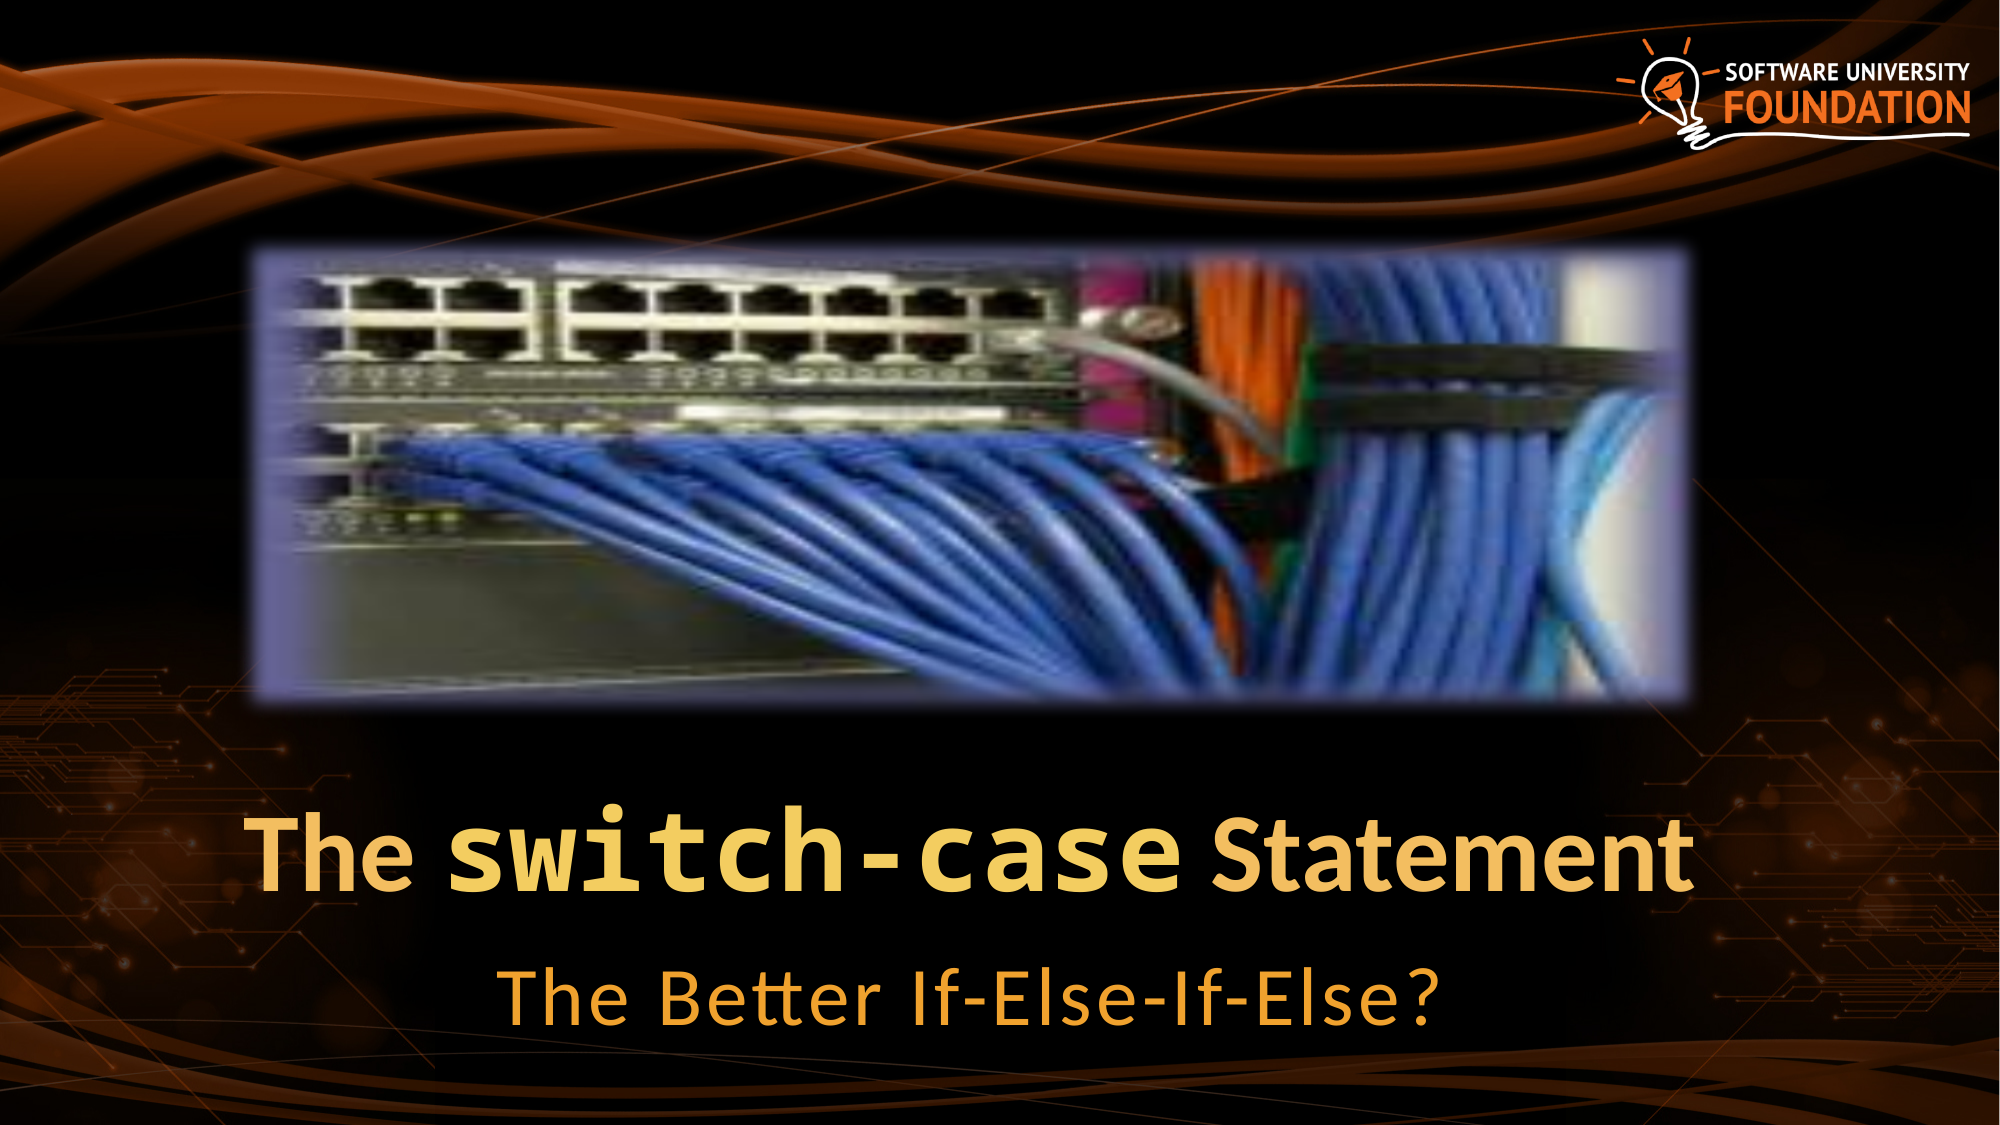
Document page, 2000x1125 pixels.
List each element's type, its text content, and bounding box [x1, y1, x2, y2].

list The Better If-Else-If-Else? [237, 931, 1704, 1045]
picture [0, 0, 2000, 1125]
title The switch-case Statement [237, 787, 1704, 923]
